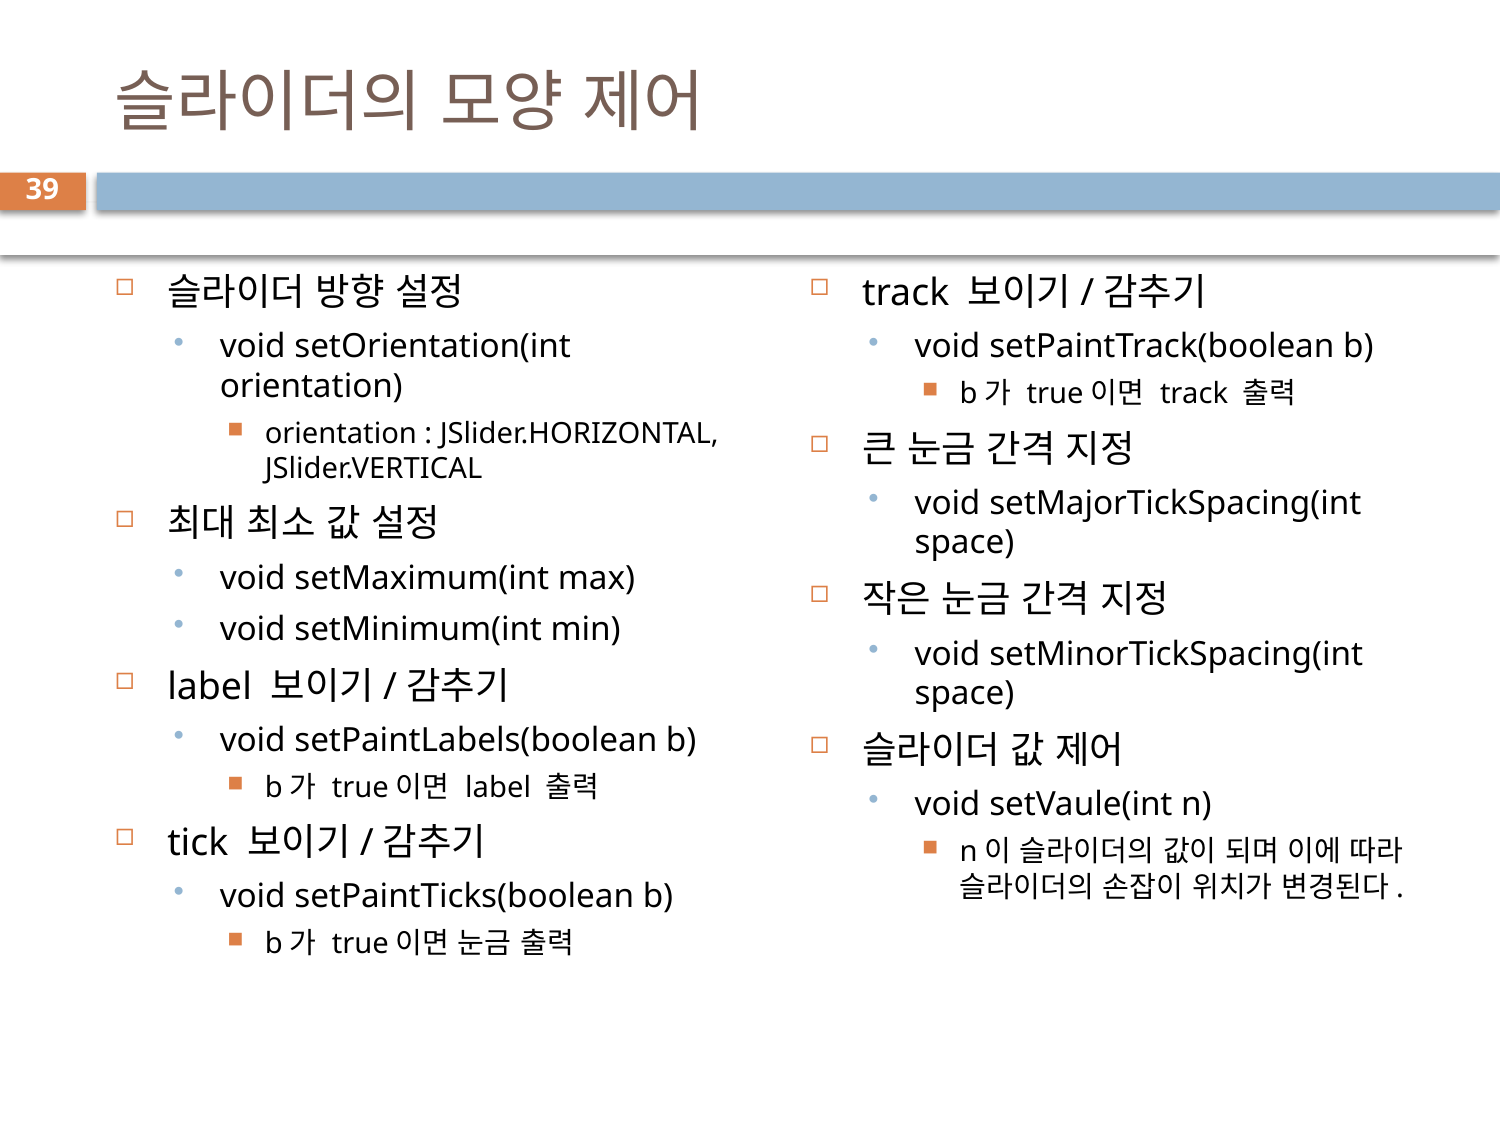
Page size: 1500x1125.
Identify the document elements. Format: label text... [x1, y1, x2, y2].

slide_number 39 [0, 170, 87, 211]
list track 보이기/감추기 void setPaintTrack(boolean b) b가 true이면 track 출력 큰 눈금 간격 지정 void setMajorTickSpacing(int space) 작은 눈금 간격 지정 void setMinorTickSpacing(int space) 슬라이더 값 제어 void setVaule(int n) n이 슬라이더의 값이 되며 이에 따라 슬라이더의 손잡이 위치가 변경된다. [794, 260, 1433, 1011]
list 슬라이더 방향 설정 void setOrientation(int orientation) orientation : JSlider.HORIZONTAL, JSlider.VERTICAL 최대 최소 값 설정 void setMaximum(int max) void setMinimum(int min) label 보이기/감추기 void setPaintLabels(boolean b) b가 true이면 label 출력 tick 보이기/감추기 void setPaintTicks(boolean b) b가 true이면 눈금 출력 [99, 260, 762, 1011]
title 슬라이더의 모양 제어 [99, 37, 1438, 161]
